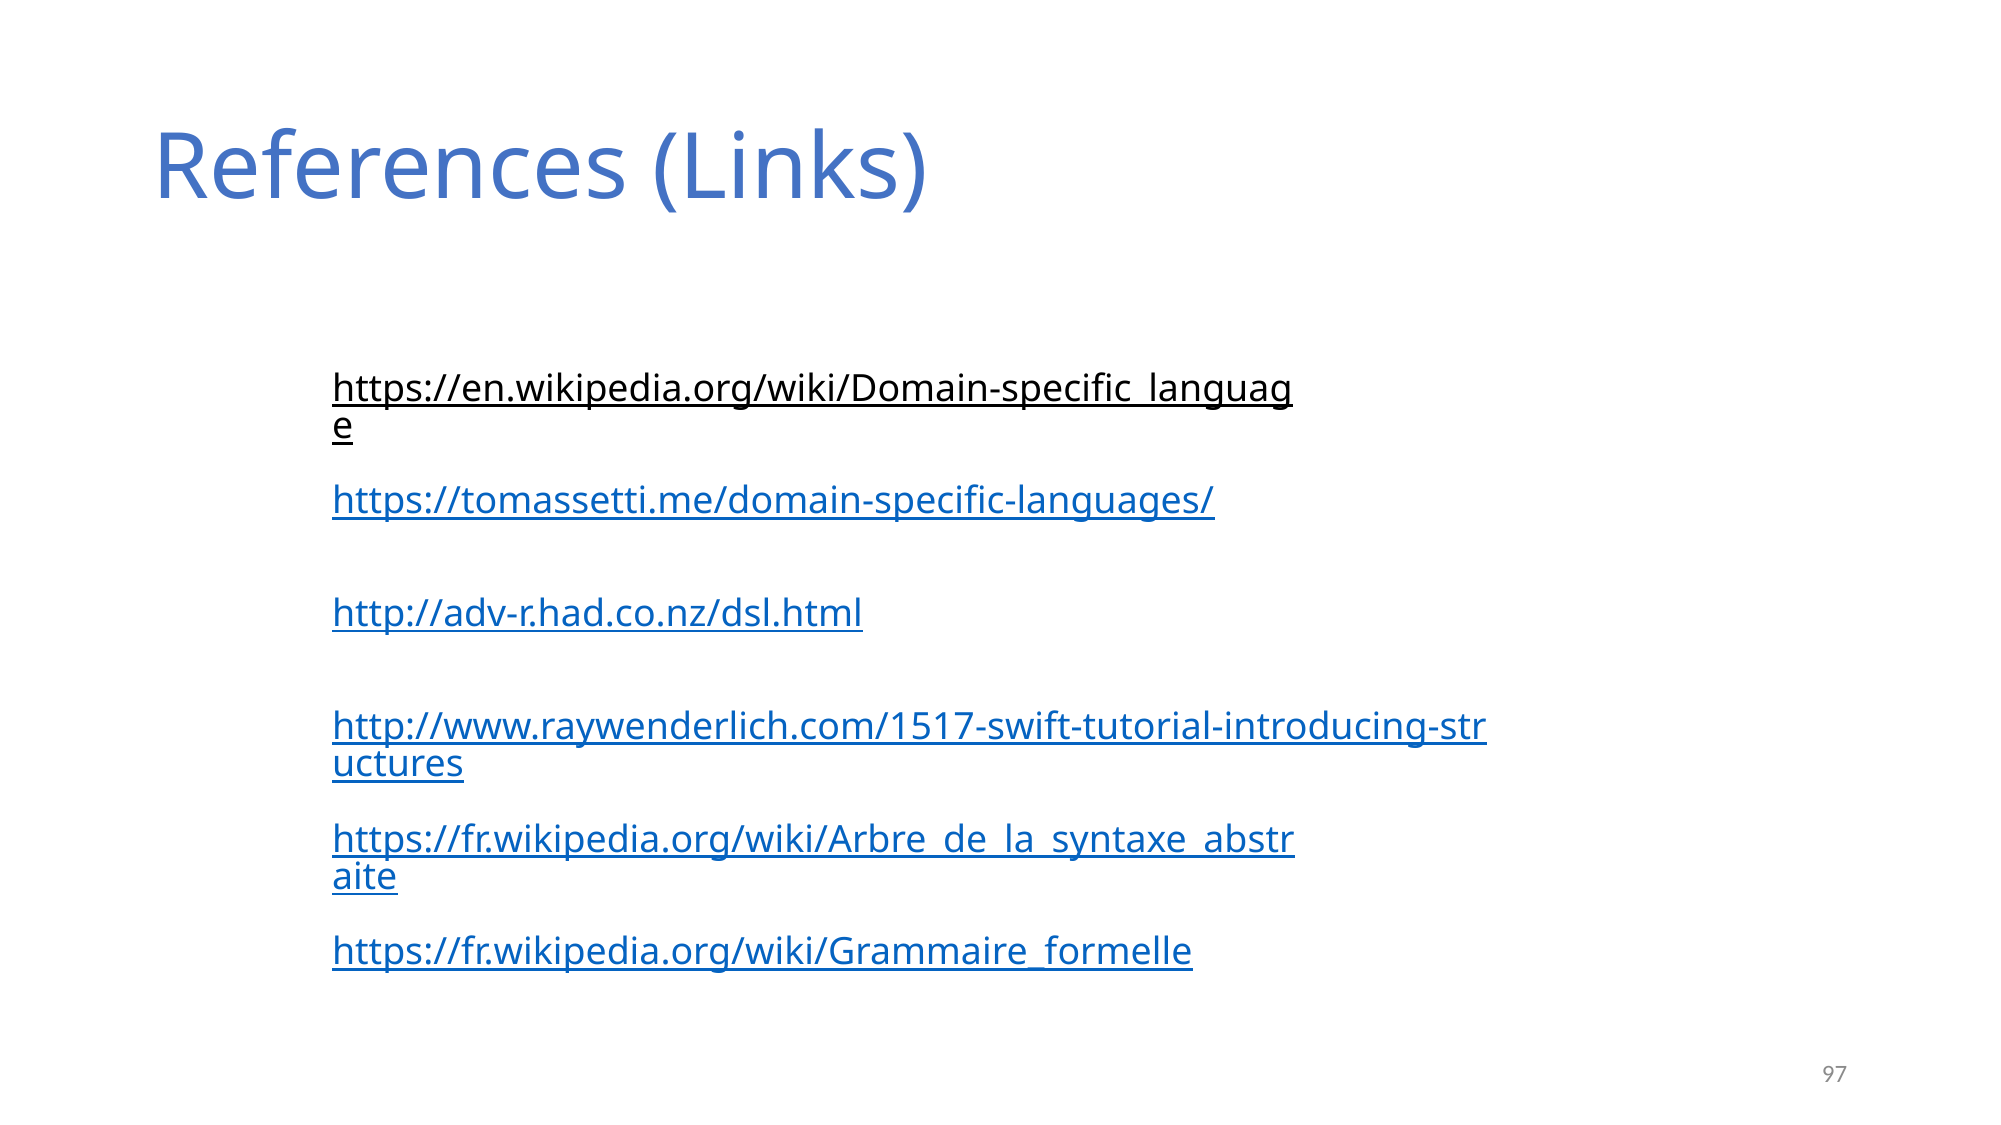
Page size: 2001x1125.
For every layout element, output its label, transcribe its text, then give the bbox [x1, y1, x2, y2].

text_box http://www.raywenderlich.com/1517-swift-tutorial-introducing-structures [317, 694, 1505, 761]
text_box http://adv-r.had.co.nz/dsl.html [317, 581, 884, 648]
title References (Links) [137, 59, 1863, 278]
text_box https://fr.wikipedia.org/wiki/Grammaire_formelle [317, 919, 1351, 986]
text_box https://en.wikipedia.org/wiki/Domain-specific_language [317, 356, 1318, 468]
slide_number 97 [1412, 1042, 1863, 1103]
text_box https://tomassetti.me/domain-specific-languages/ [317, 469, 1351, 535]
text_box https://fr.wikipedia.org/wiki/Arbre_de_la_syntaxe_abstraite [317, 807, 1318, 873]
